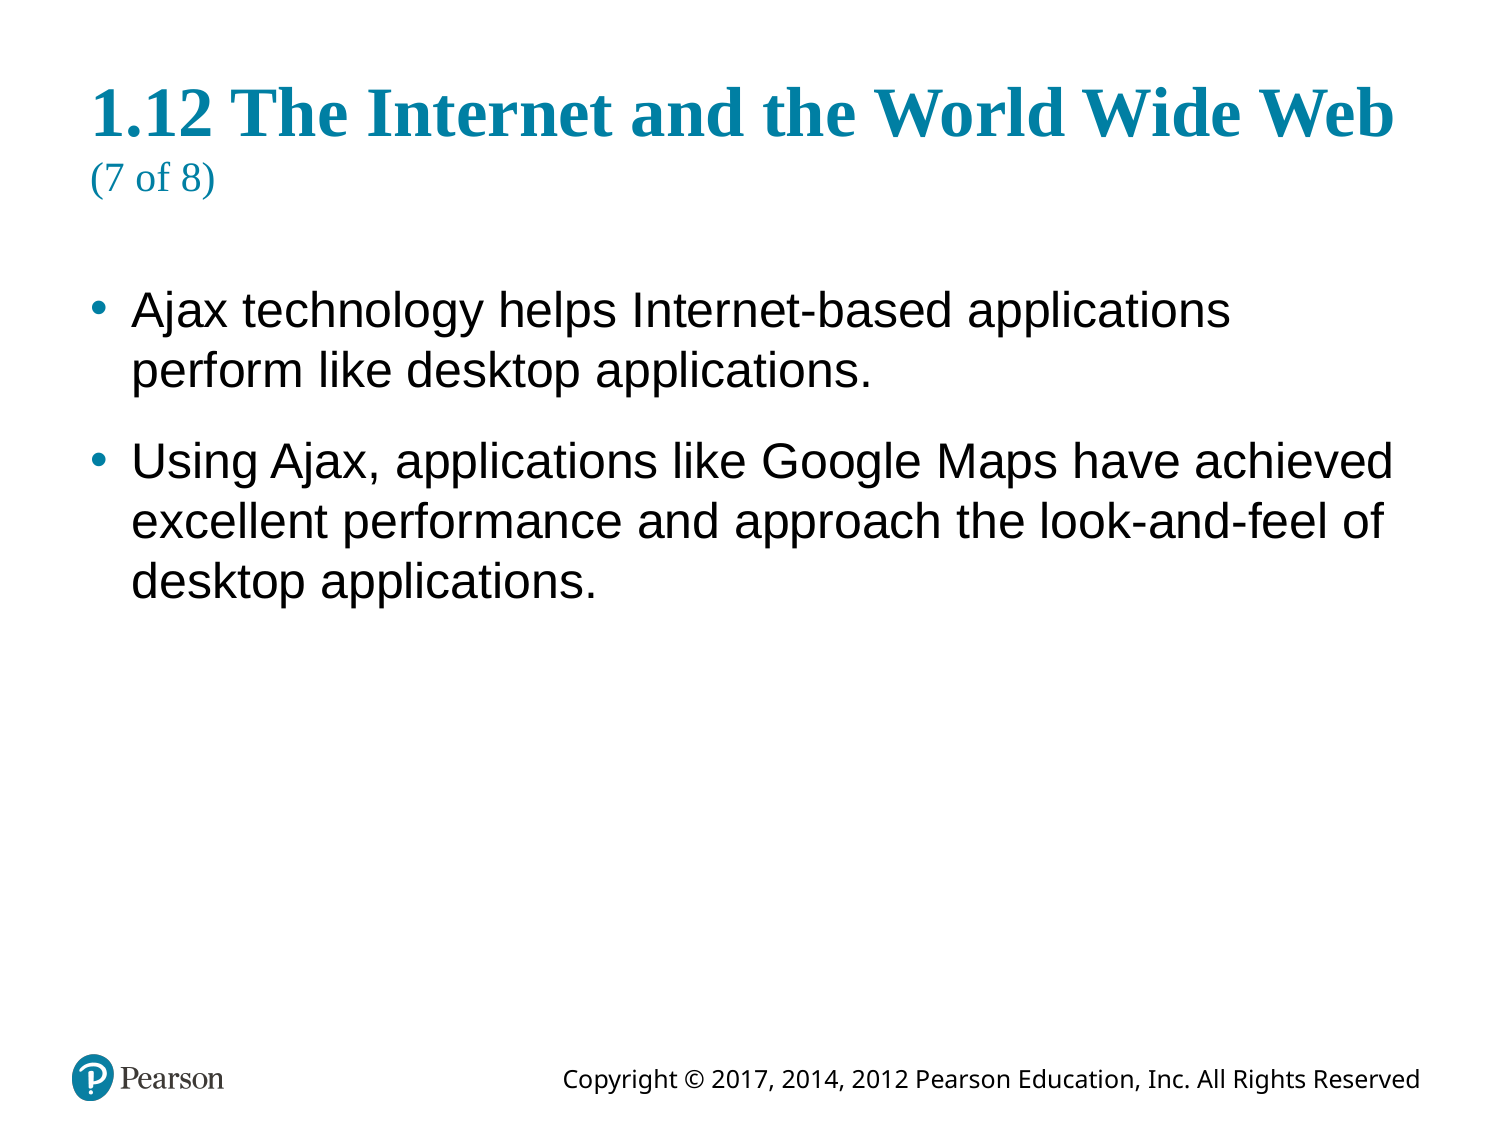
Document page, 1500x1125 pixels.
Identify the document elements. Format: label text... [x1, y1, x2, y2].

list Ajax technology helps Internet-based applications perform like desktop applications. Using Ajax, applications like Google Maps have achieved excellent performance and approach the look-and-feel of desktop applications. [75, 262, 1425, 1005]
picture [98, 1054, 224, 1101]
picture [72, 1087, 83, 1101]
title 1.12 The Internet and the World Wide Web (7 of 8) [75, 35, 1425, 216]
picture [80, 1063, 106, 1088]
picture [72, 1054, 88, 1070]
